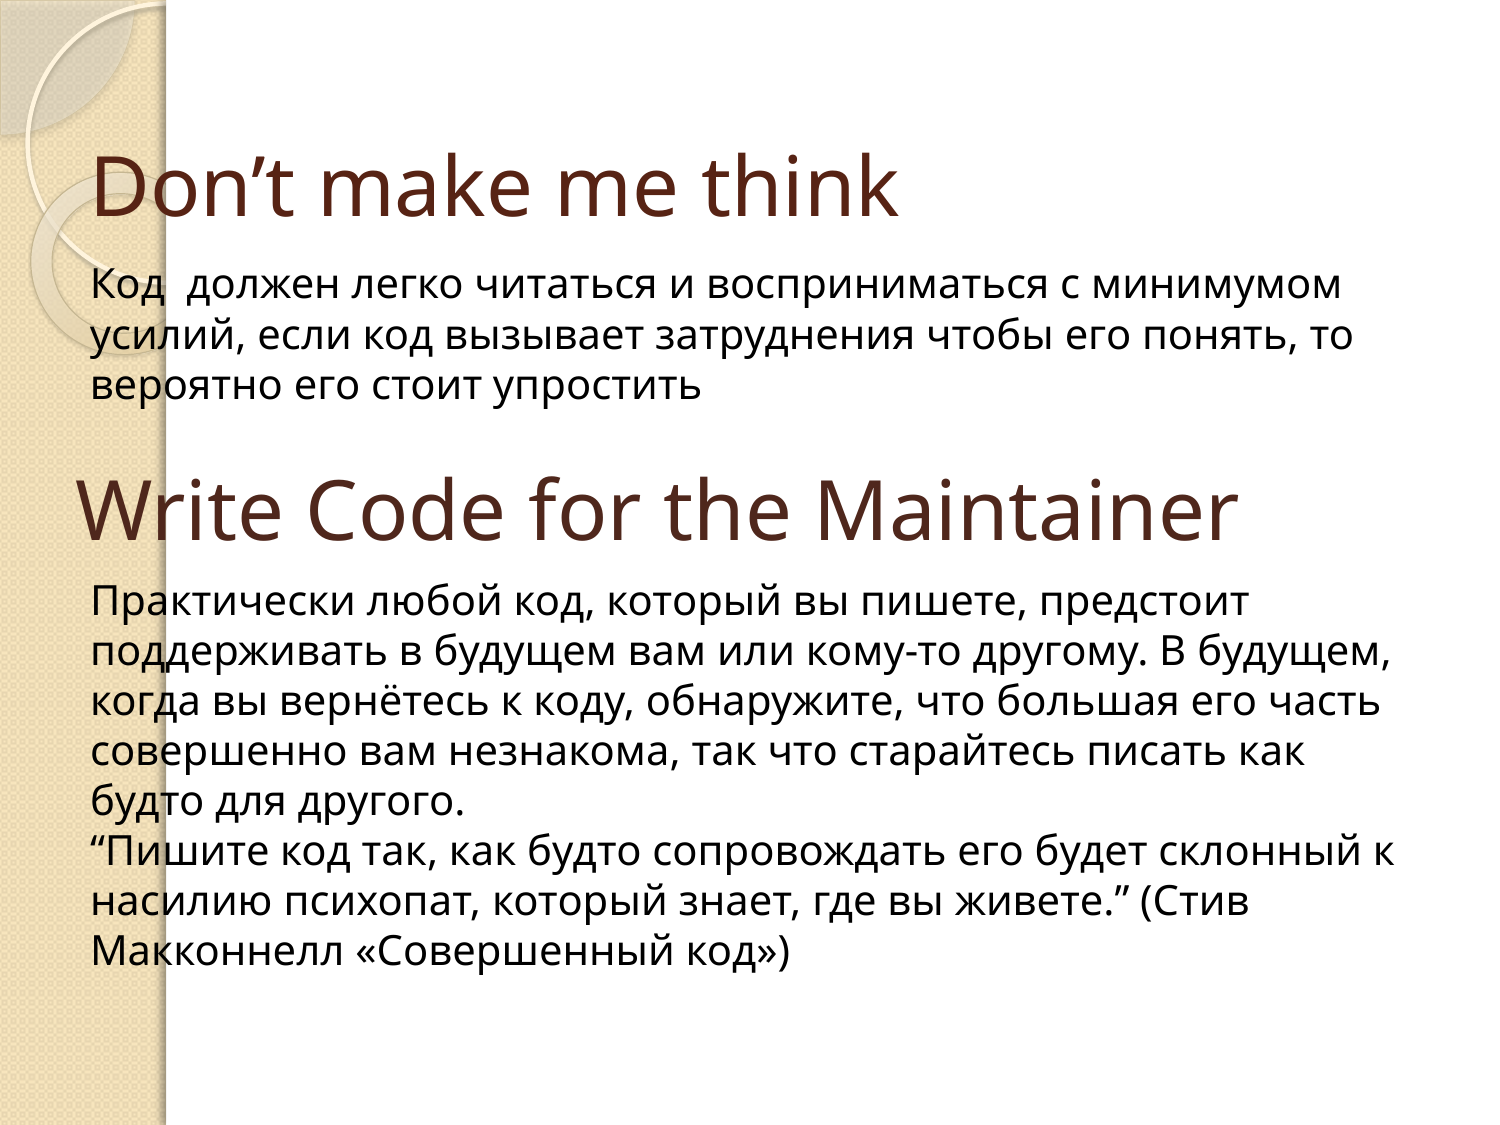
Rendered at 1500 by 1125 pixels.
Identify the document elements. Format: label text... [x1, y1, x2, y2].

text_box Практически любой код, который вы пишете, предстоит поддерживать в будущем вам или кому-то другому. В будущем, когда вы вернётесь к коду, обнаружите, что большая его часть совершенно вам незнакома, так что старайтесь писать как будто для другого. “Пишите код так, как будто сопровождать его будет склонный к насилию психопат, который знает, где вы живете.” (Стив Макконнелл «Совершенный код») [74, 566, 1425, 950]
text_box Write Code for the Maintainer [74, 441, 1425, 558]
title Don’t make me think [75, 125, 1425, 241]
list Код должен легко читаться и восприниматься с минимумом усилий, если код вызывает затруднения чтобы его понять, то вероятно его стоит упростить [75, 249, 1425, 425]
